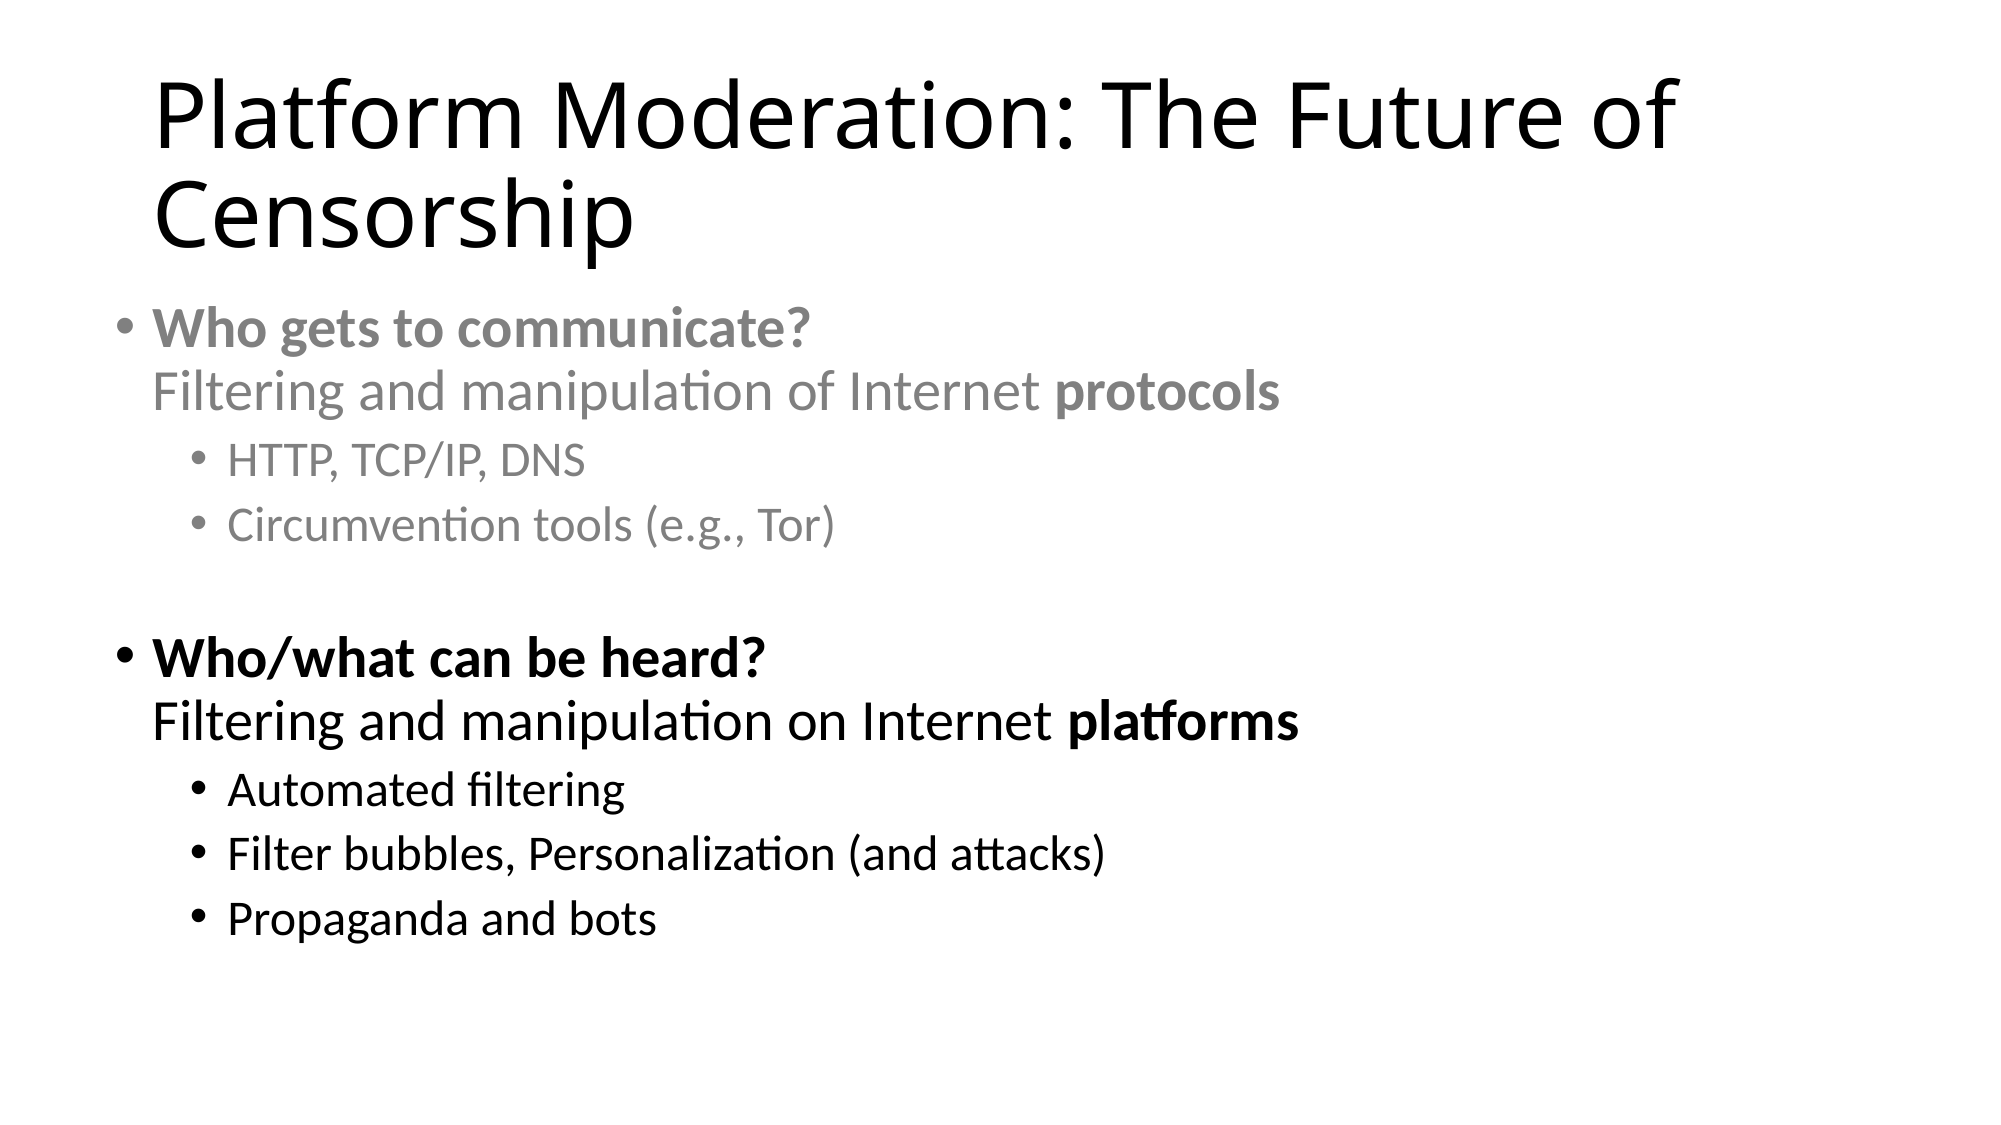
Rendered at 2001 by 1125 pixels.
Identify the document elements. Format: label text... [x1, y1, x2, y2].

list Who gets to communicate? Filtering and manipulation of Internet protocols HTTP, TCP/IP, DNS Circumvention tools (e.g., Tor) Who/what can be heard? Filtering and manipulation on Internet platforms Automated filtering Filter bubbles, Personalization (and attacks) Propaganda and bots [99, 289, 1900, 1033]
title Platform Moderation: The Future of Censorship [137, 59, 1957, 278]
